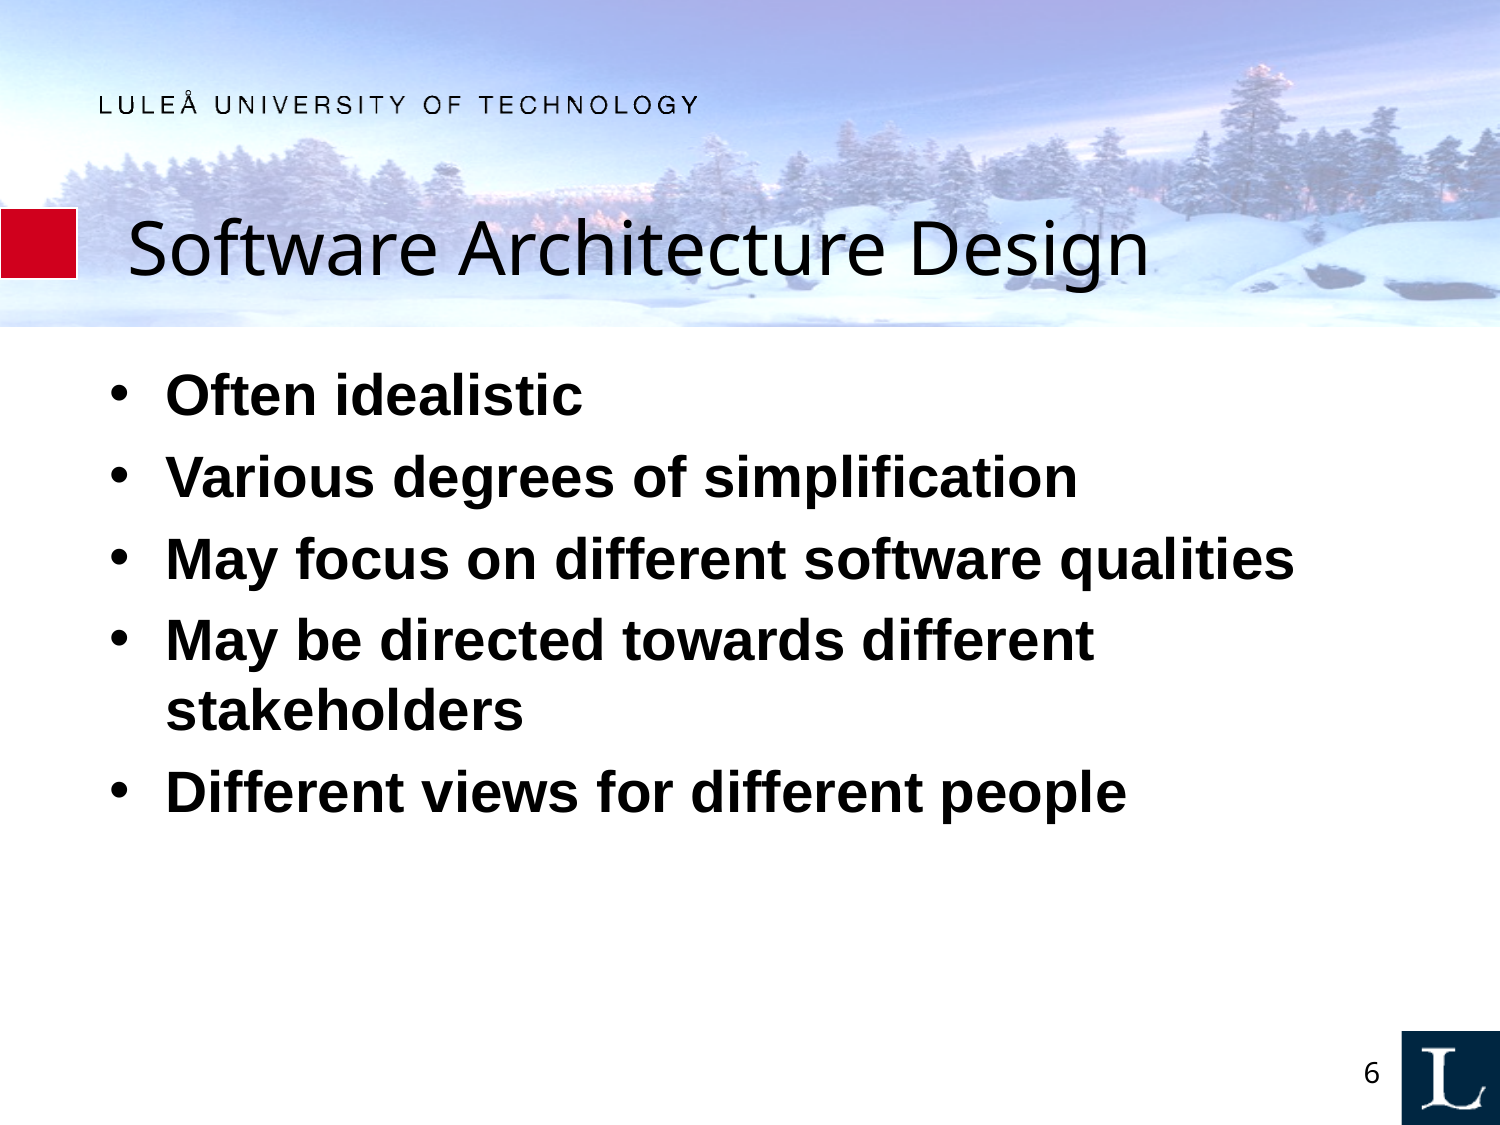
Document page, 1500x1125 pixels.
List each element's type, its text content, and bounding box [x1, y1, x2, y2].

list Often idealistic Various degrees of simplification May focus on different software qualities May be directed towards different stakeholders Different views for different people [94, 350, 1412, 975]
picture [100, 90, 697, 114]
title Software Architecture Design [111, 160, 1412, 330]
picture [1399, 1031, 1500, 1125]
slide_number 6 [1045, 1046, 1396, 1125]
